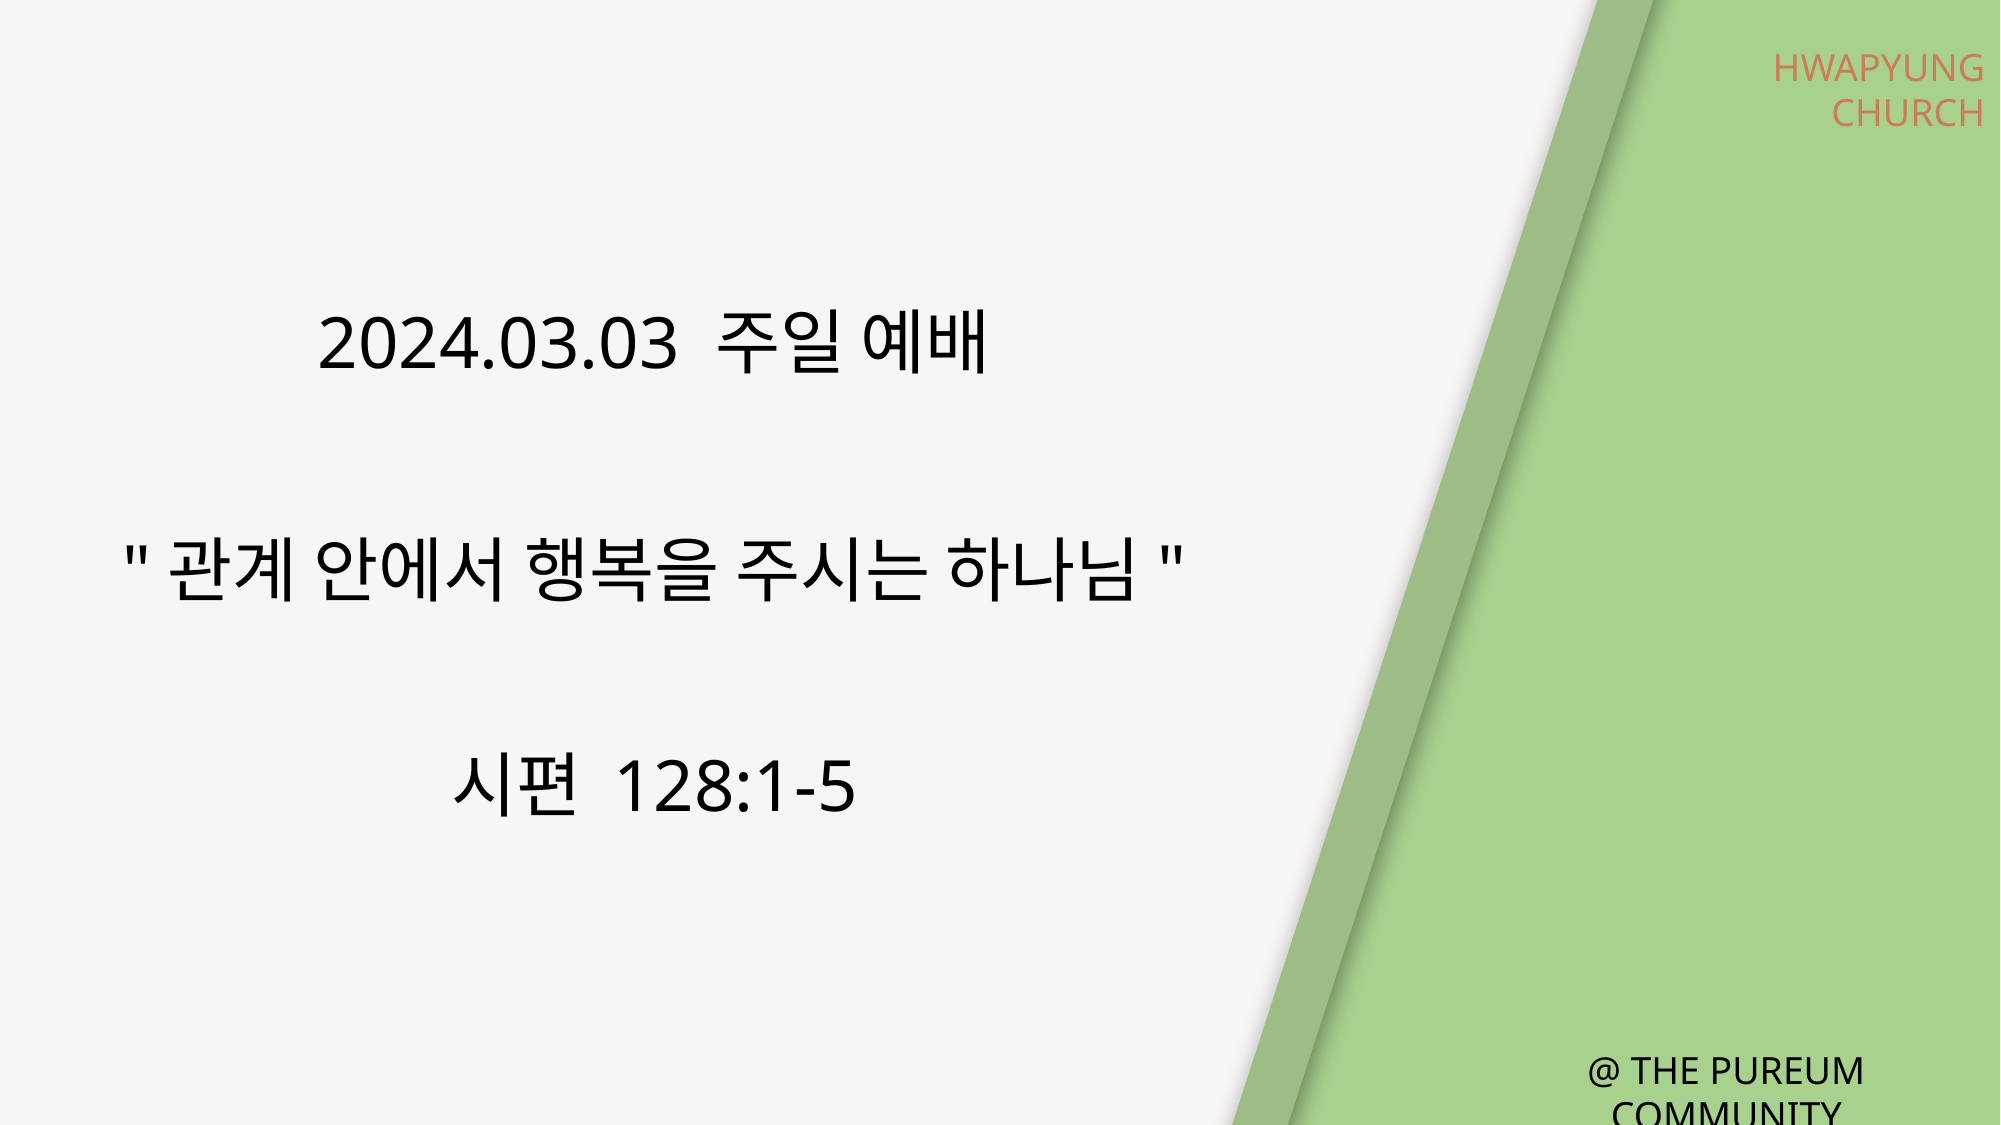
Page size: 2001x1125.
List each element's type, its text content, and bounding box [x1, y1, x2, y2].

list 2024.03.03 주일 예배 [0, 299, 1309, 380]
list "관계 안에서 행복을 주시는 하나님" [0, 527, 1309, 608]
list 시편 128:1-5 [0, 743, 1309, 823]
